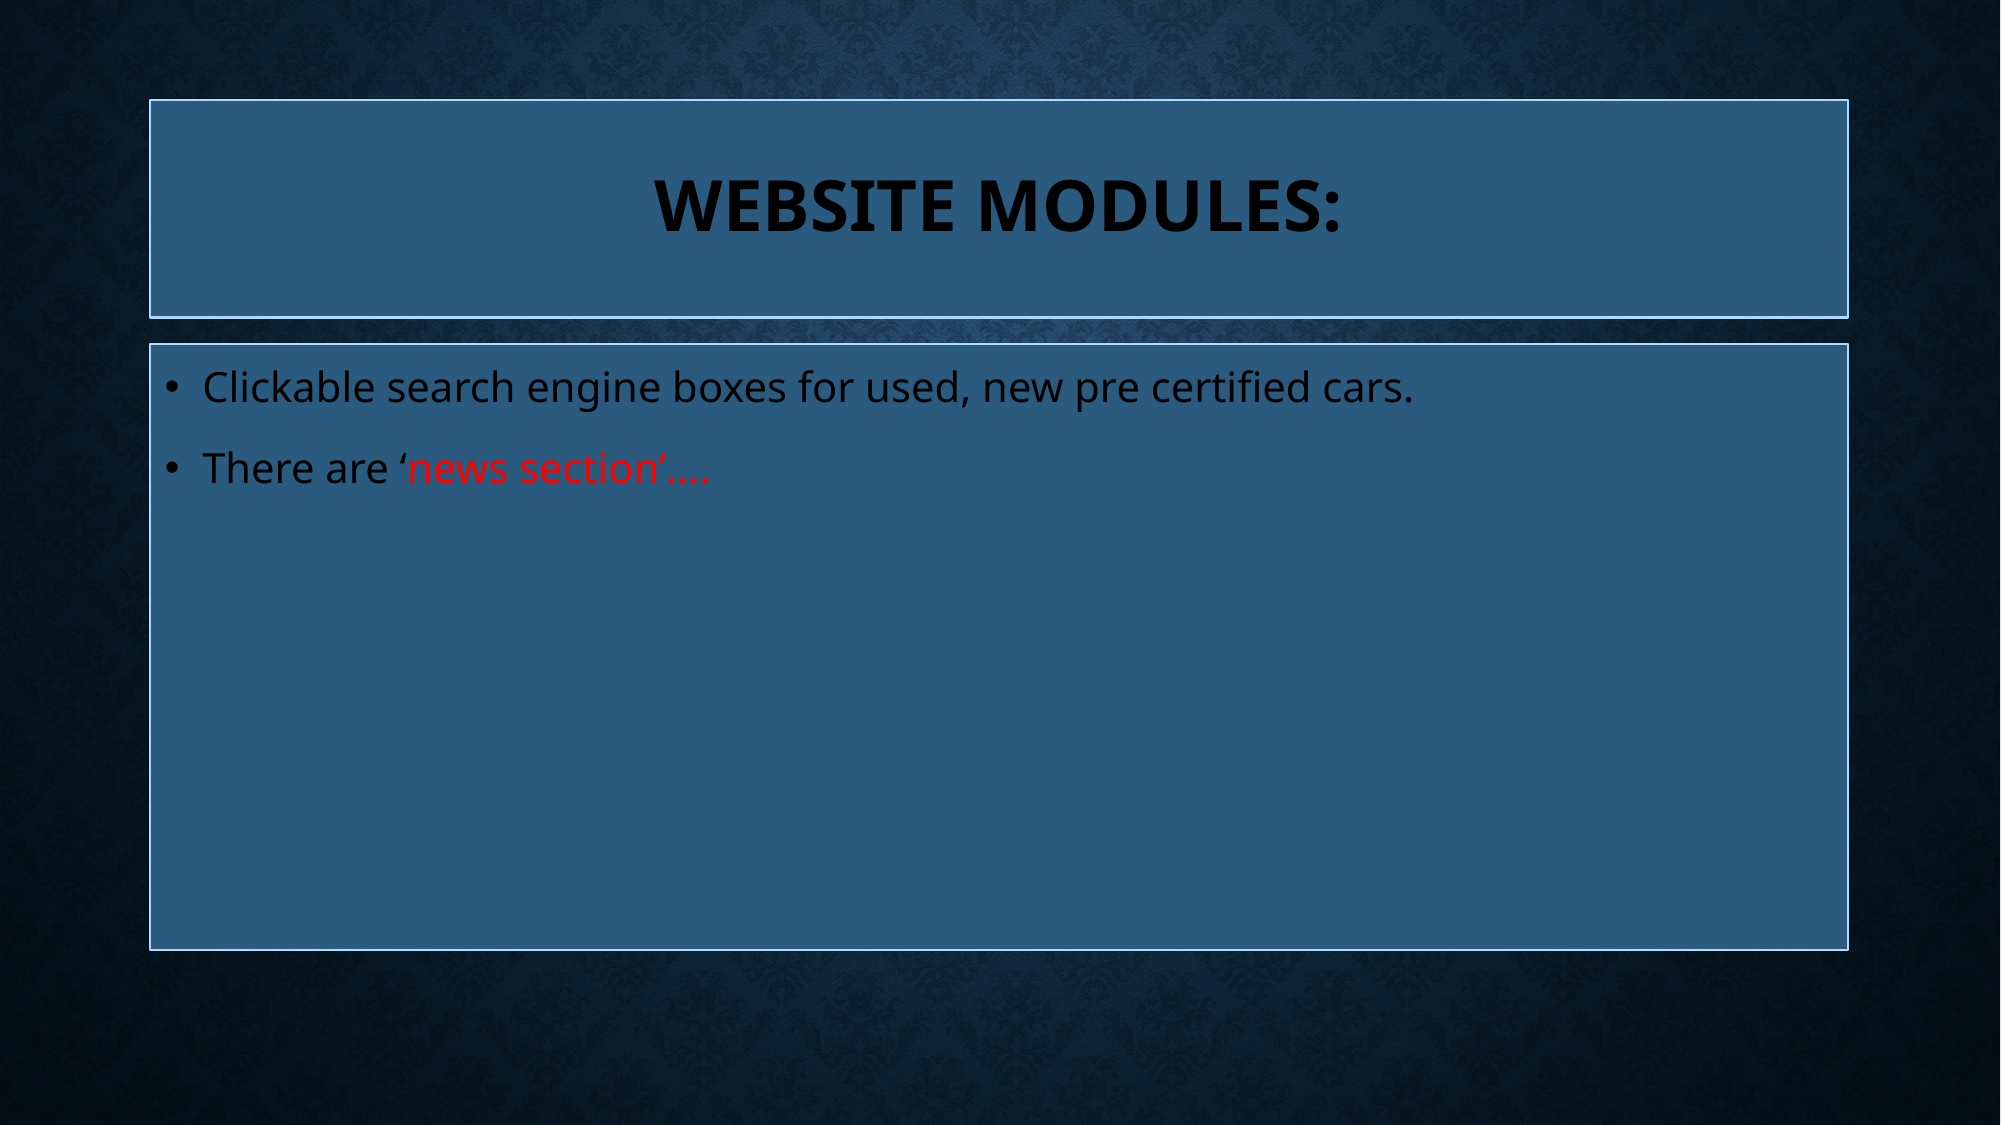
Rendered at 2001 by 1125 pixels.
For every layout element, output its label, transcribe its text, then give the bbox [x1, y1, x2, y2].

title Website Modules: [149, 99, 1849, 319]
list Clickable search engine boxes for used, new pre certified cars. There are ‘news section’…. [149, 343, 1849, 951]
